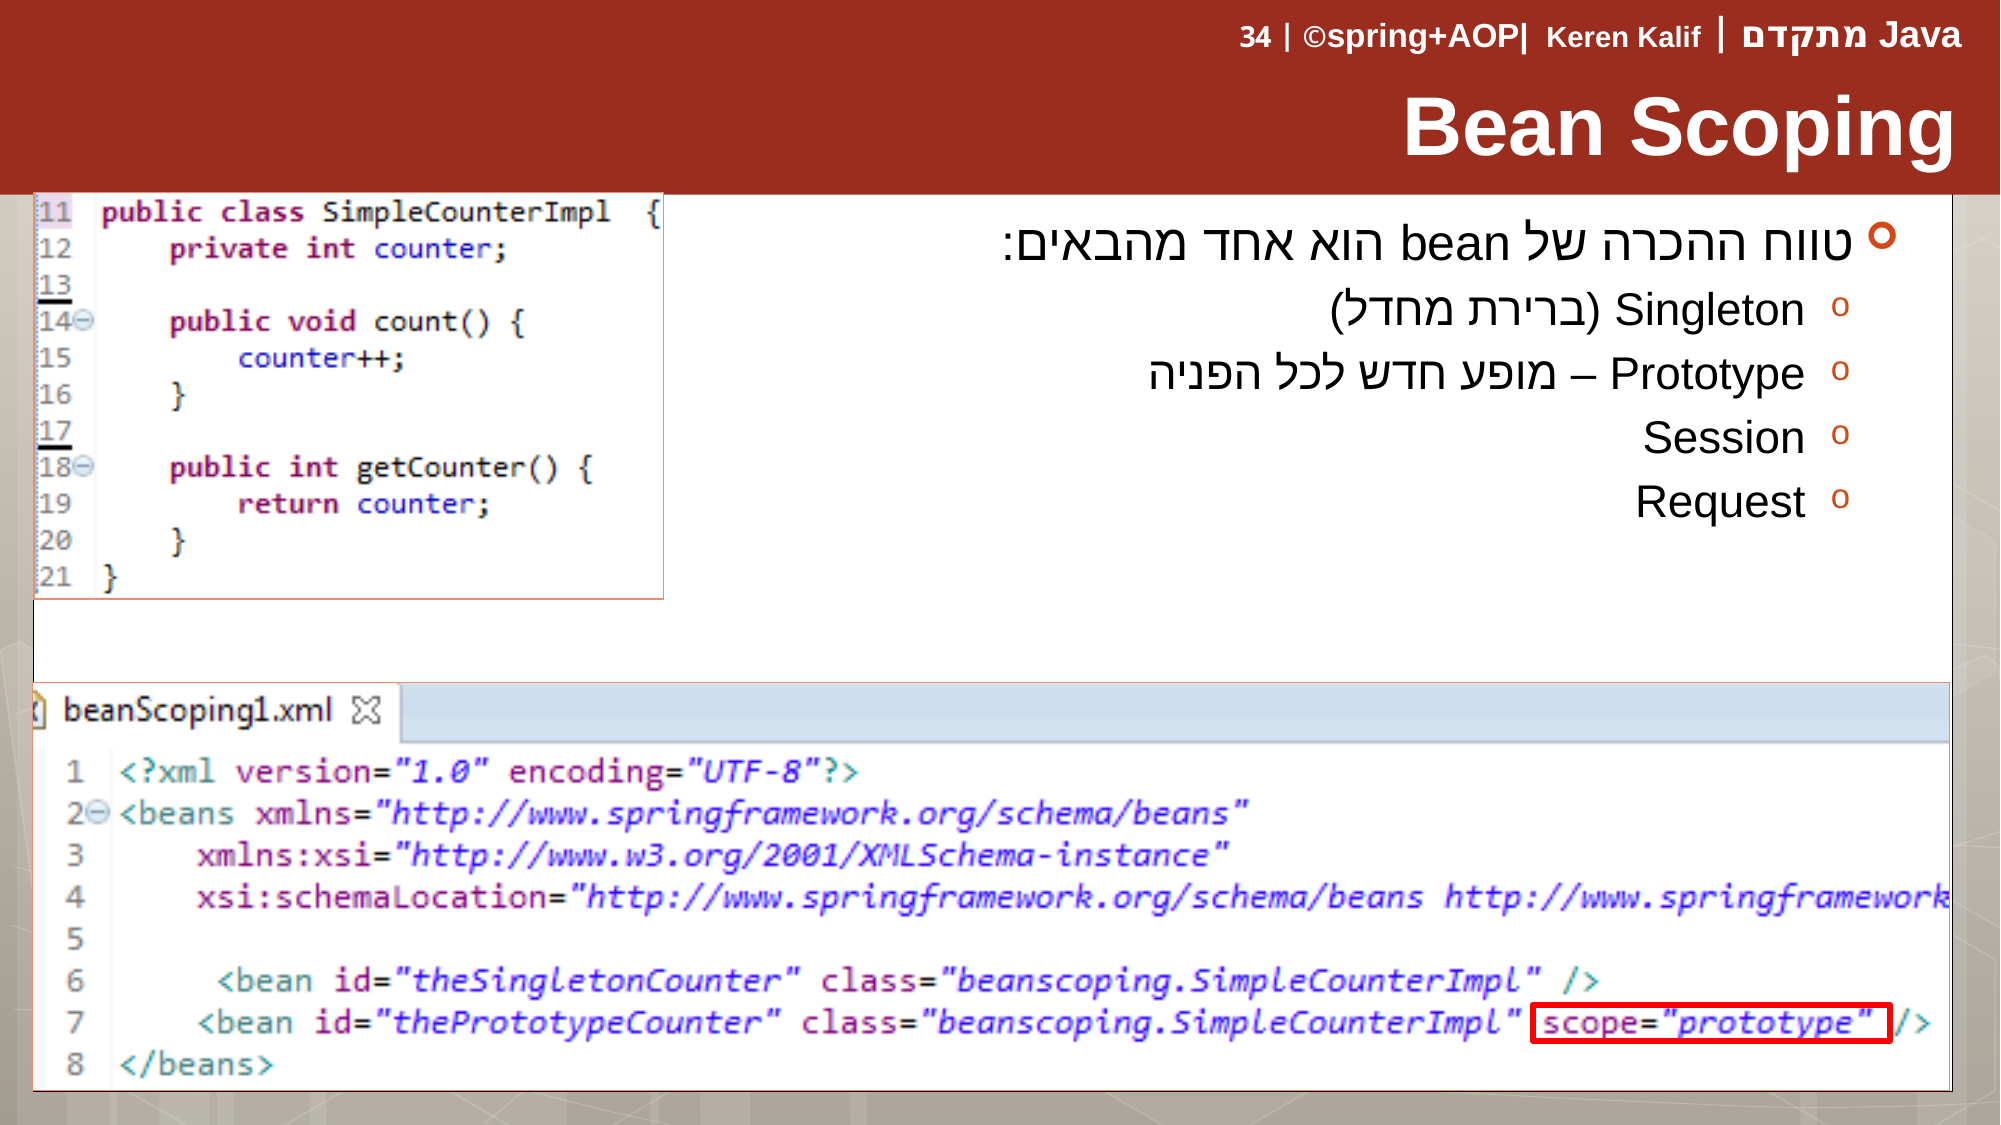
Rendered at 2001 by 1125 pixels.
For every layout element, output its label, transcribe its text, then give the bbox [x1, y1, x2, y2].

picture [32, 682, 1950, 1090]
list טווח ההכרה של bean הוא אחד מהבאים: Singleton (ברירת מחדל) Prototype – מופע חדש לכל הפניה Session Request [52, 202, 1926, 682]
title Bean Scoping [0, 64, 1973, 187]
picture [34, 193, 663, 599]
